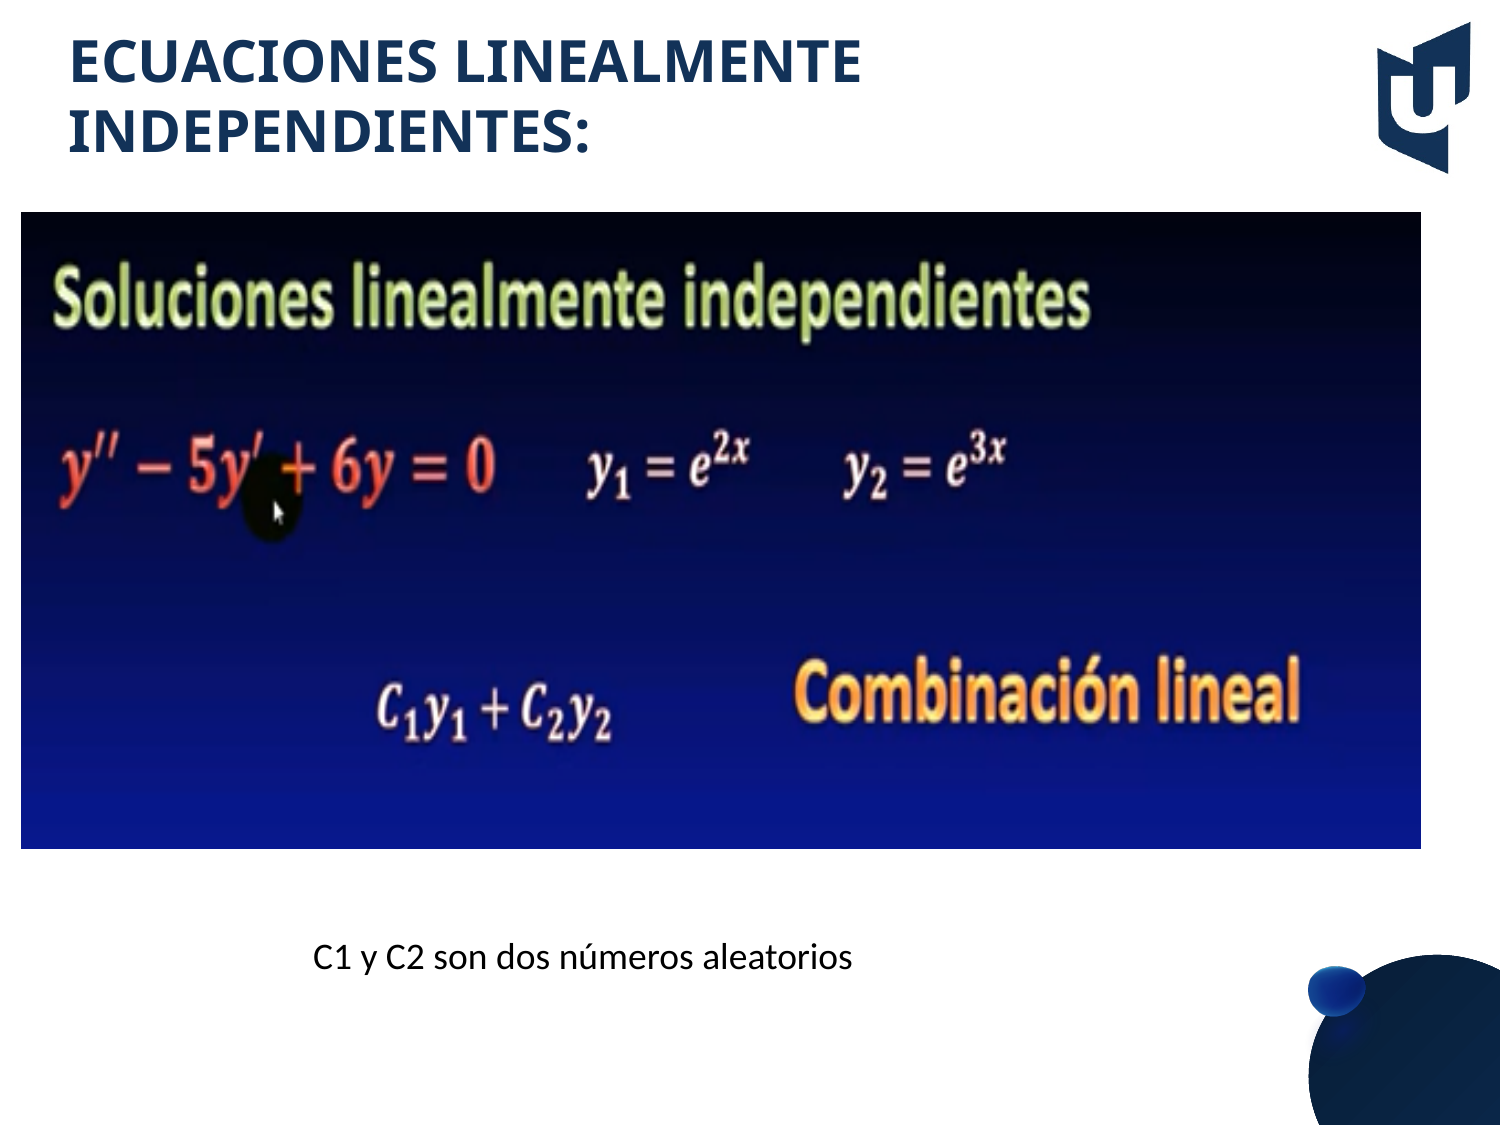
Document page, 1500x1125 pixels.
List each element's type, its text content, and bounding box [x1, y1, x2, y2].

picture [21, 212, 1421, 849]
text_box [1281, 901, 1500, 1125]
picture [1367, 16, 1481, 178]
text_box C1 y C2 son dos números aleatorios [298, 924, 880, 985]
text_box ECUACIONES LINEALMENTE INDEPENDIENTES: [53, 16, 1099, 171]
